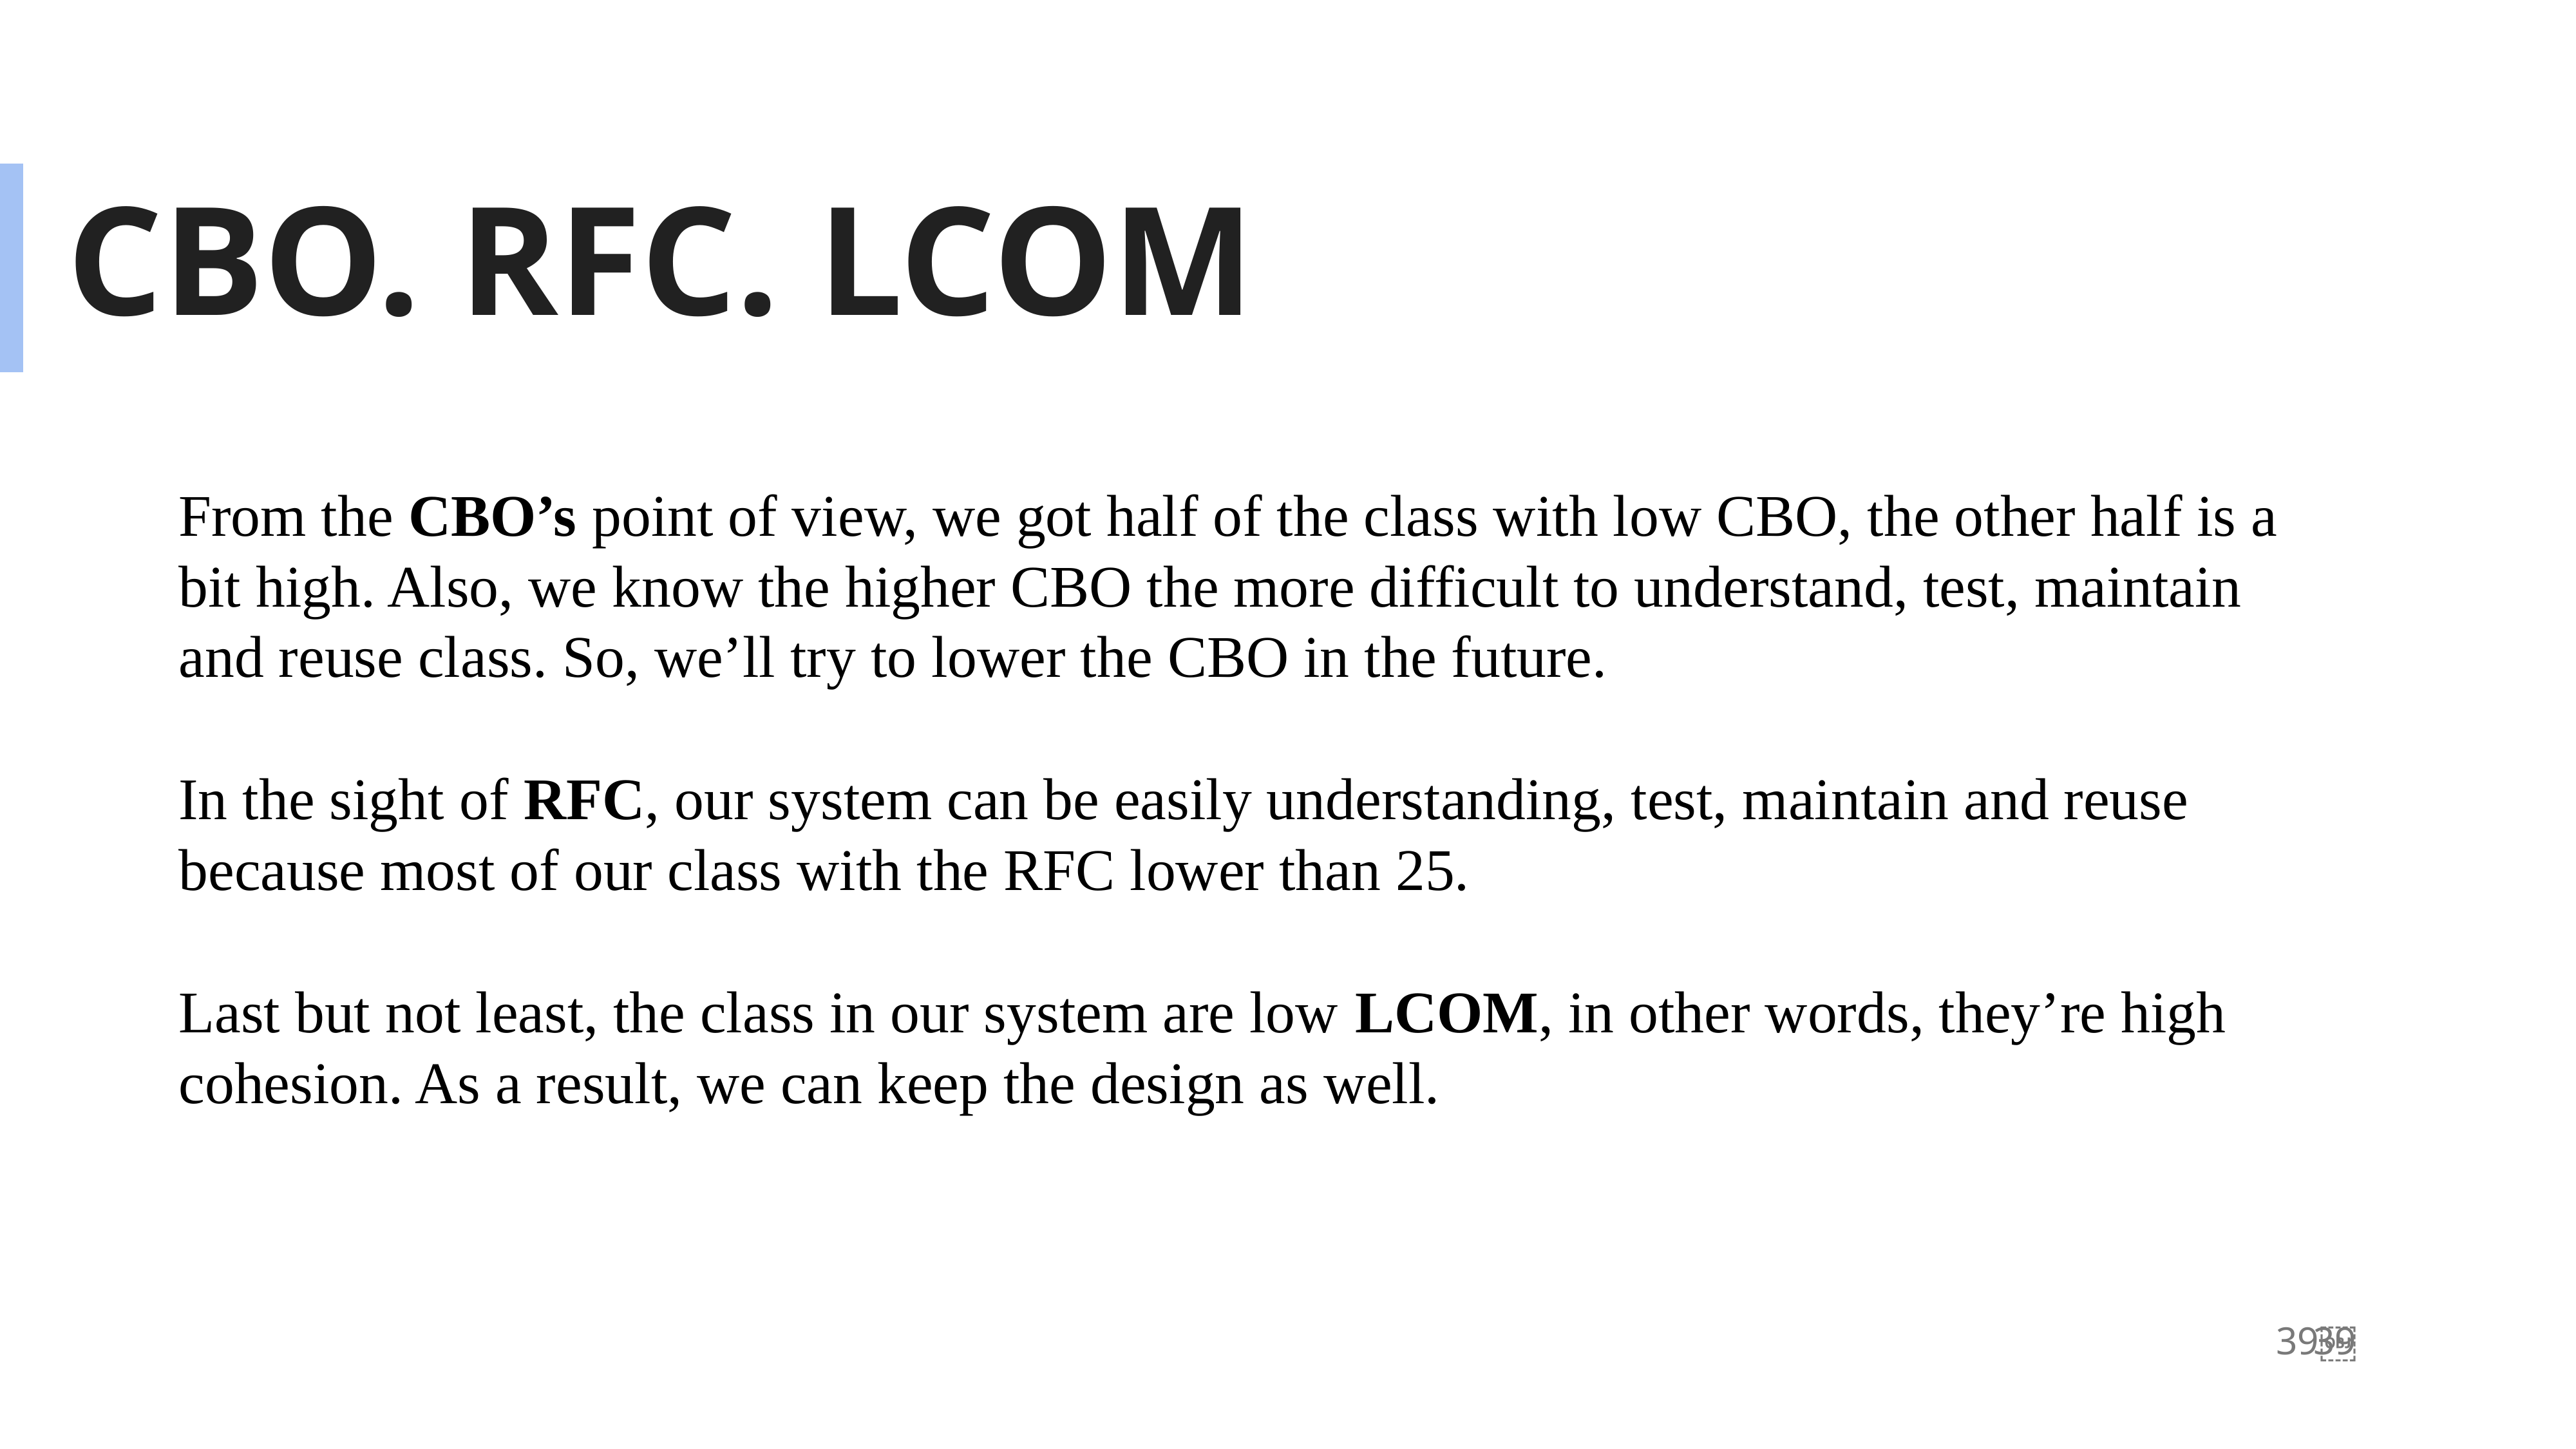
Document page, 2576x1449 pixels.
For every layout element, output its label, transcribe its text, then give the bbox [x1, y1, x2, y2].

title CBO. RFC. LCOM [67, 200, 1376, 336]
slide_number 39 [2308, 1301, 2383, 1358]
text_box From the CBO’s point of view, we got half of the class with low CBO, the other half is a bit high. Also, we know the higher CBO the more difficult to understand, test, maintain and reuse class. So, we’ll try to lower the CBO in the future. In the sight of RFC, our system can be easily understanding, test, maintain and reuse because most of our class with the RFC lower than 25. Last but not least, the class in our system are low LCOM, in other words, they’re high cohesion. As a result, we can keep the design as well. [137, 471, 2309, 1121]
